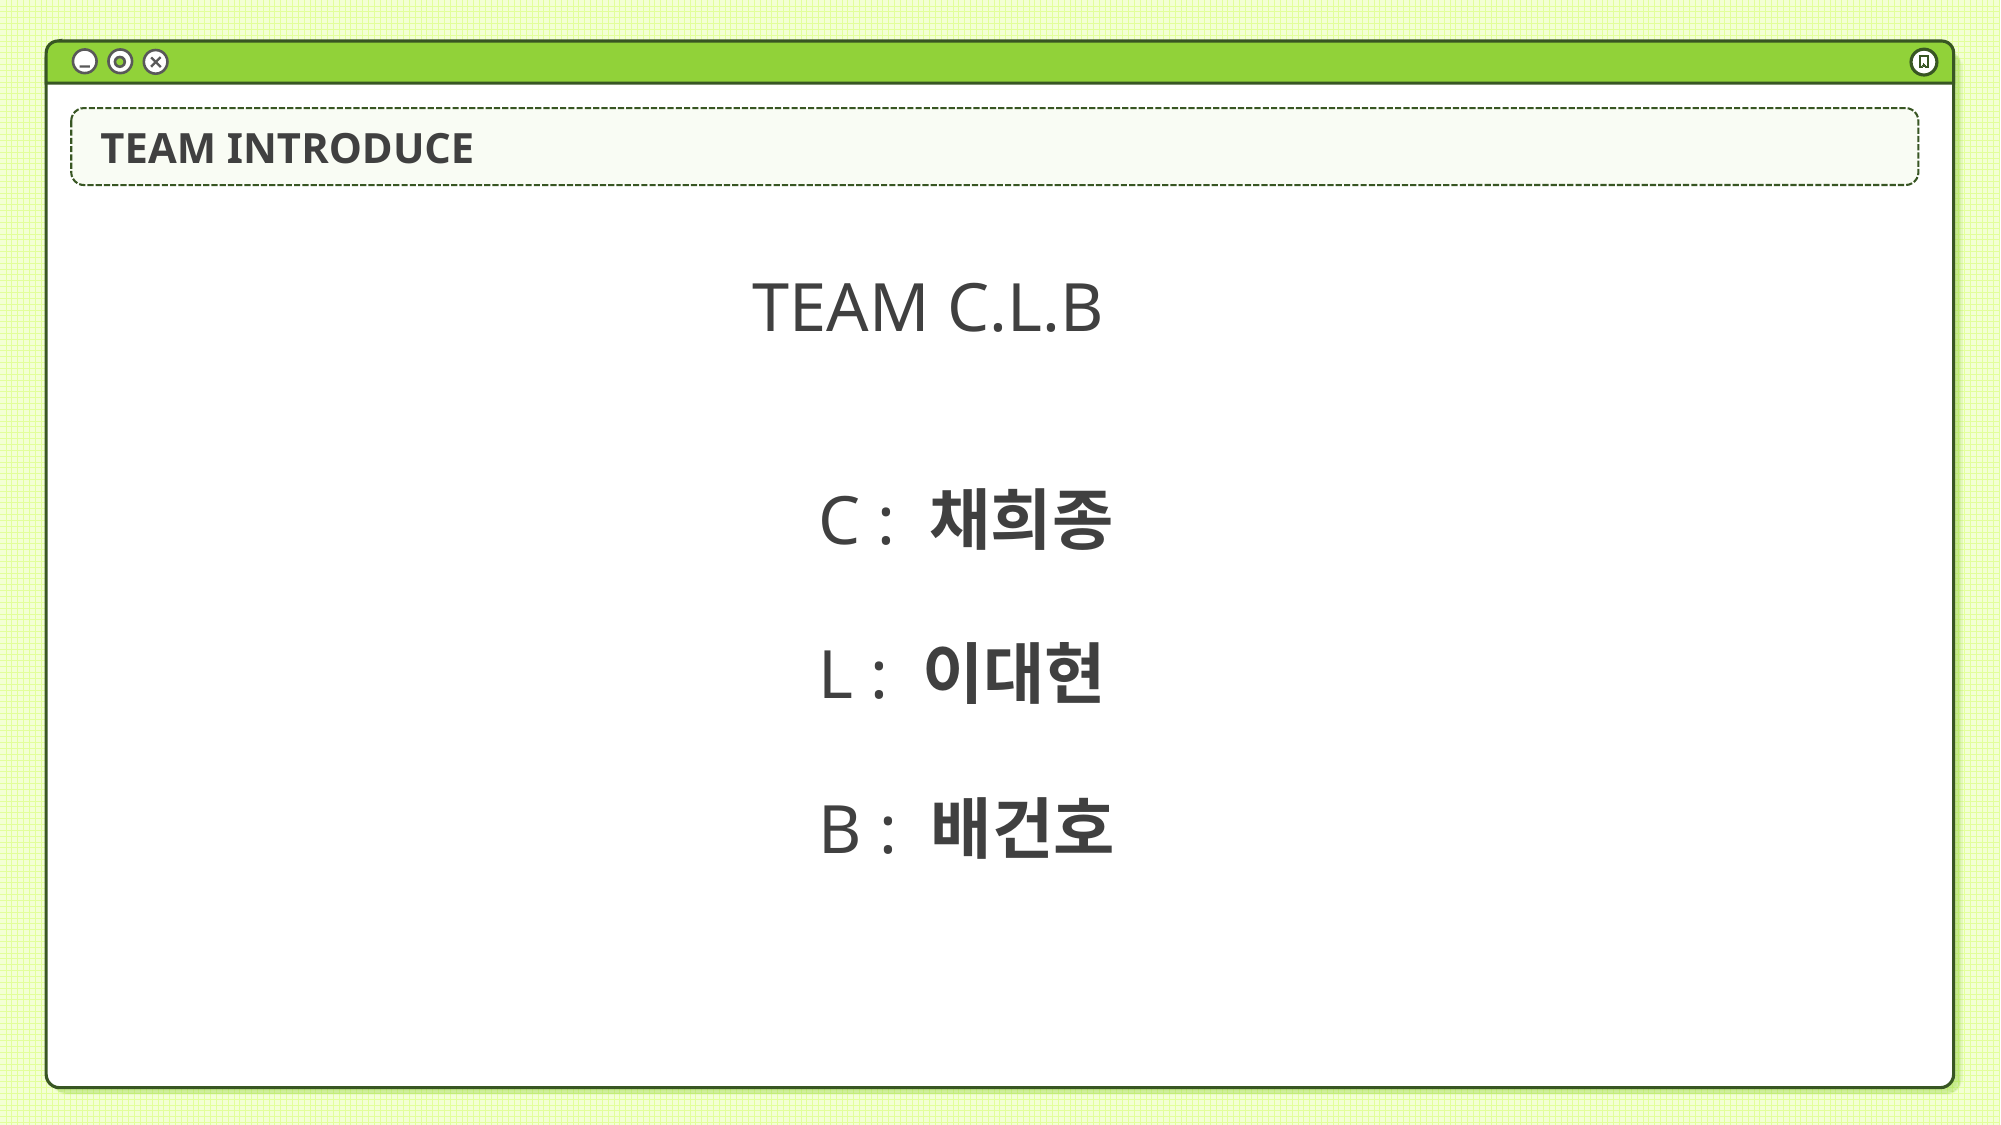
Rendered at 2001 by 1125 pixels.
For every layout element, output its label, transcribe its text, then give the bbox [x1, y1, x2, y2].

text_box TEAM INTRODUCE [70, 107, 1920, 187]
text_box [738, 257, 1262, 876]
text_box [45, 85, 1955, 1089]
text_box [46, 40, 1954, 84]
